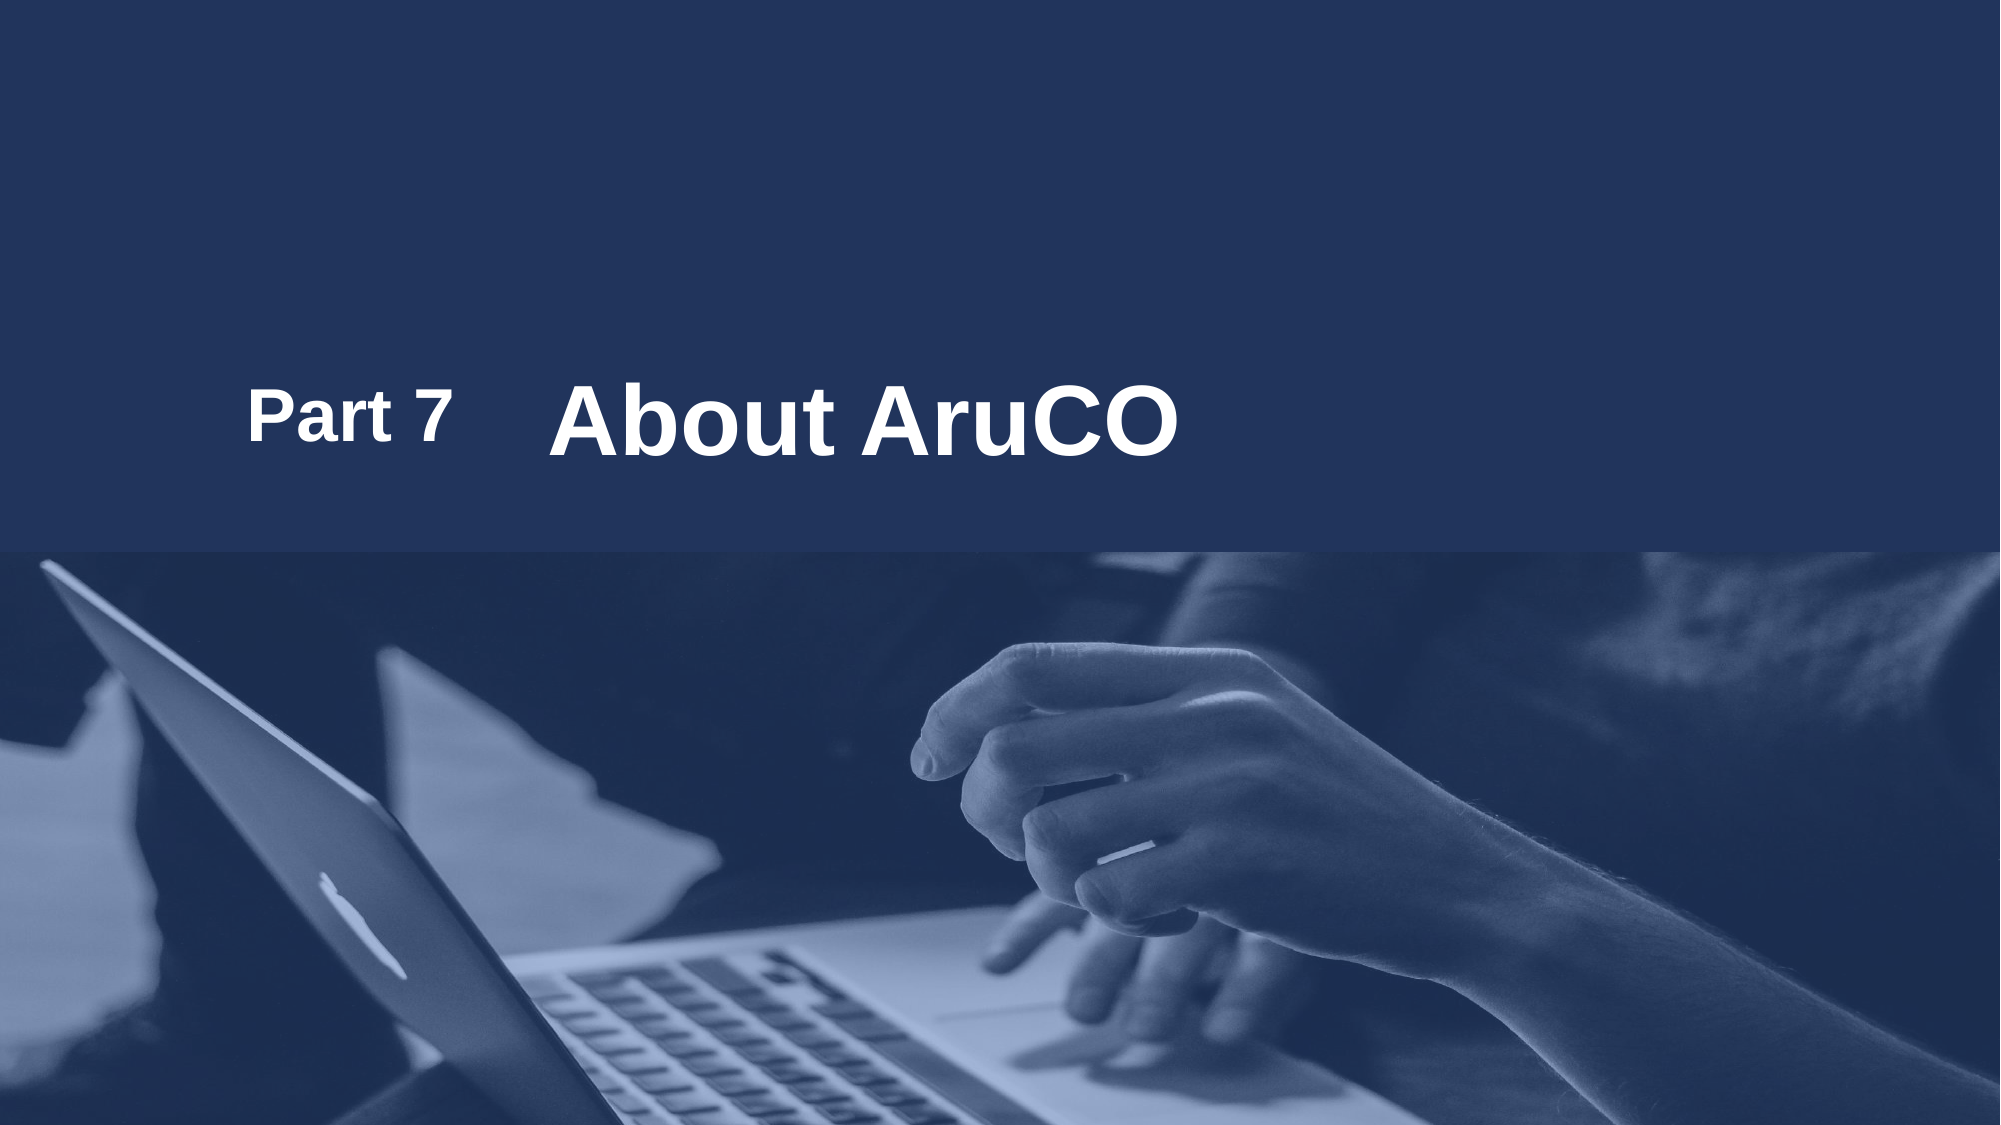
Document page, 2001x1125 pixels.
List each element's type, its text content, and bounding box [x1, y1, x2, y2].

text_box About AruCO [532, 346, 1998, 484]
text_box Part 7 [227, 357, 475, 464]
picture [0, 551, 2000, 1125]
